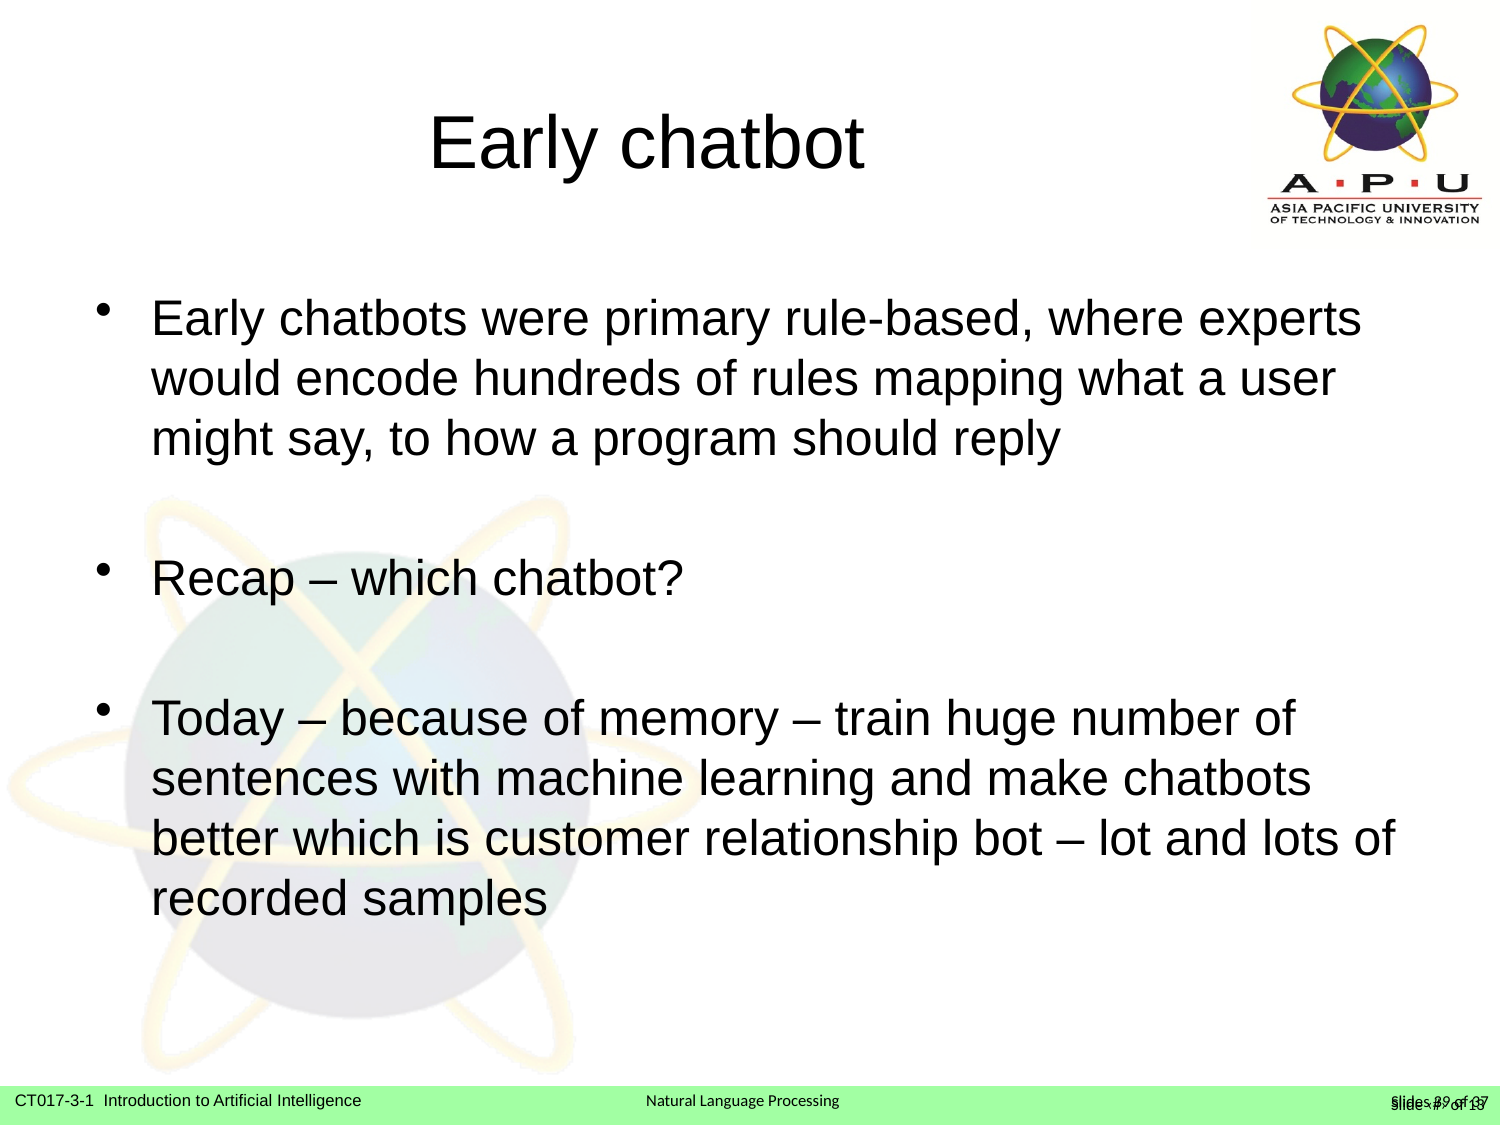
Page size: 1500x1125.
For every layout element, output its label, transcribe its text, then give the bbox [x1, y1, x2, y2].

title Early chatbot [79, 45, 1235, 233]
list Early chatbots were primary rule-based, where experts would encode hundreds of rules mapping what a user might say, to how a program should reply Recap – which chatbot? Today – because of memory – train huge number of sentences with machine learning and make chatbots better which is customer relationship bot – lot and lots of recorded samples [79, 278, 1430, 1021]
picture [1251, 0, 1500, 249]
footer Slide ‹#› of 13 [1025, 1086, 1500, 1125]
